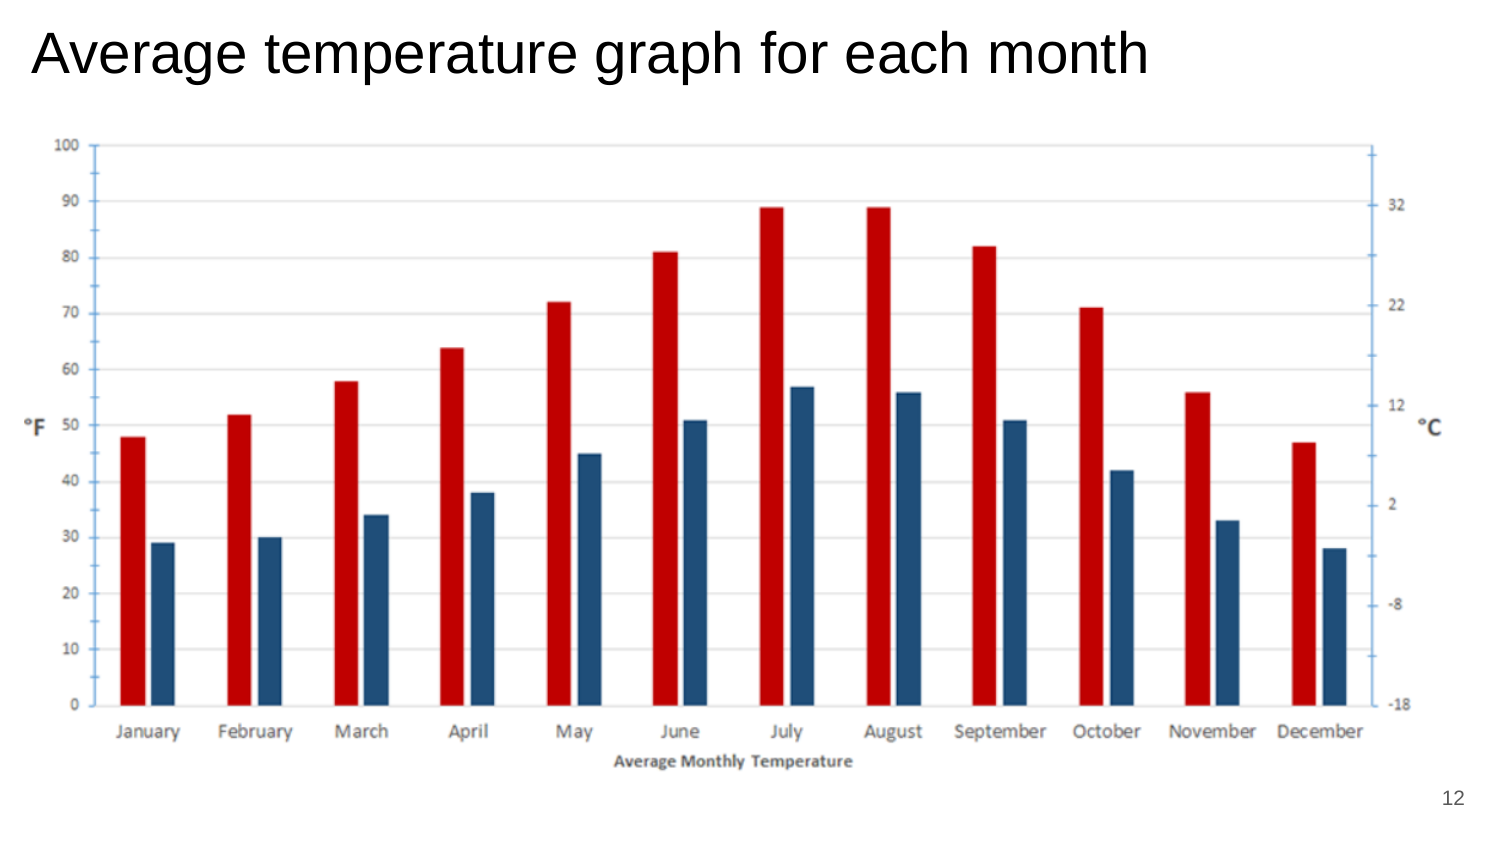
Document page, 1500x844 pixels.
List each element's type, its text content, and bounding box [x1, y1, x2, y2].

slide_number ‹#› [1389, 783, 1480, 830]
picture [24, 118, 1500, 776]
title Average temperature graph for each month [16, 0, 1415, 154]
